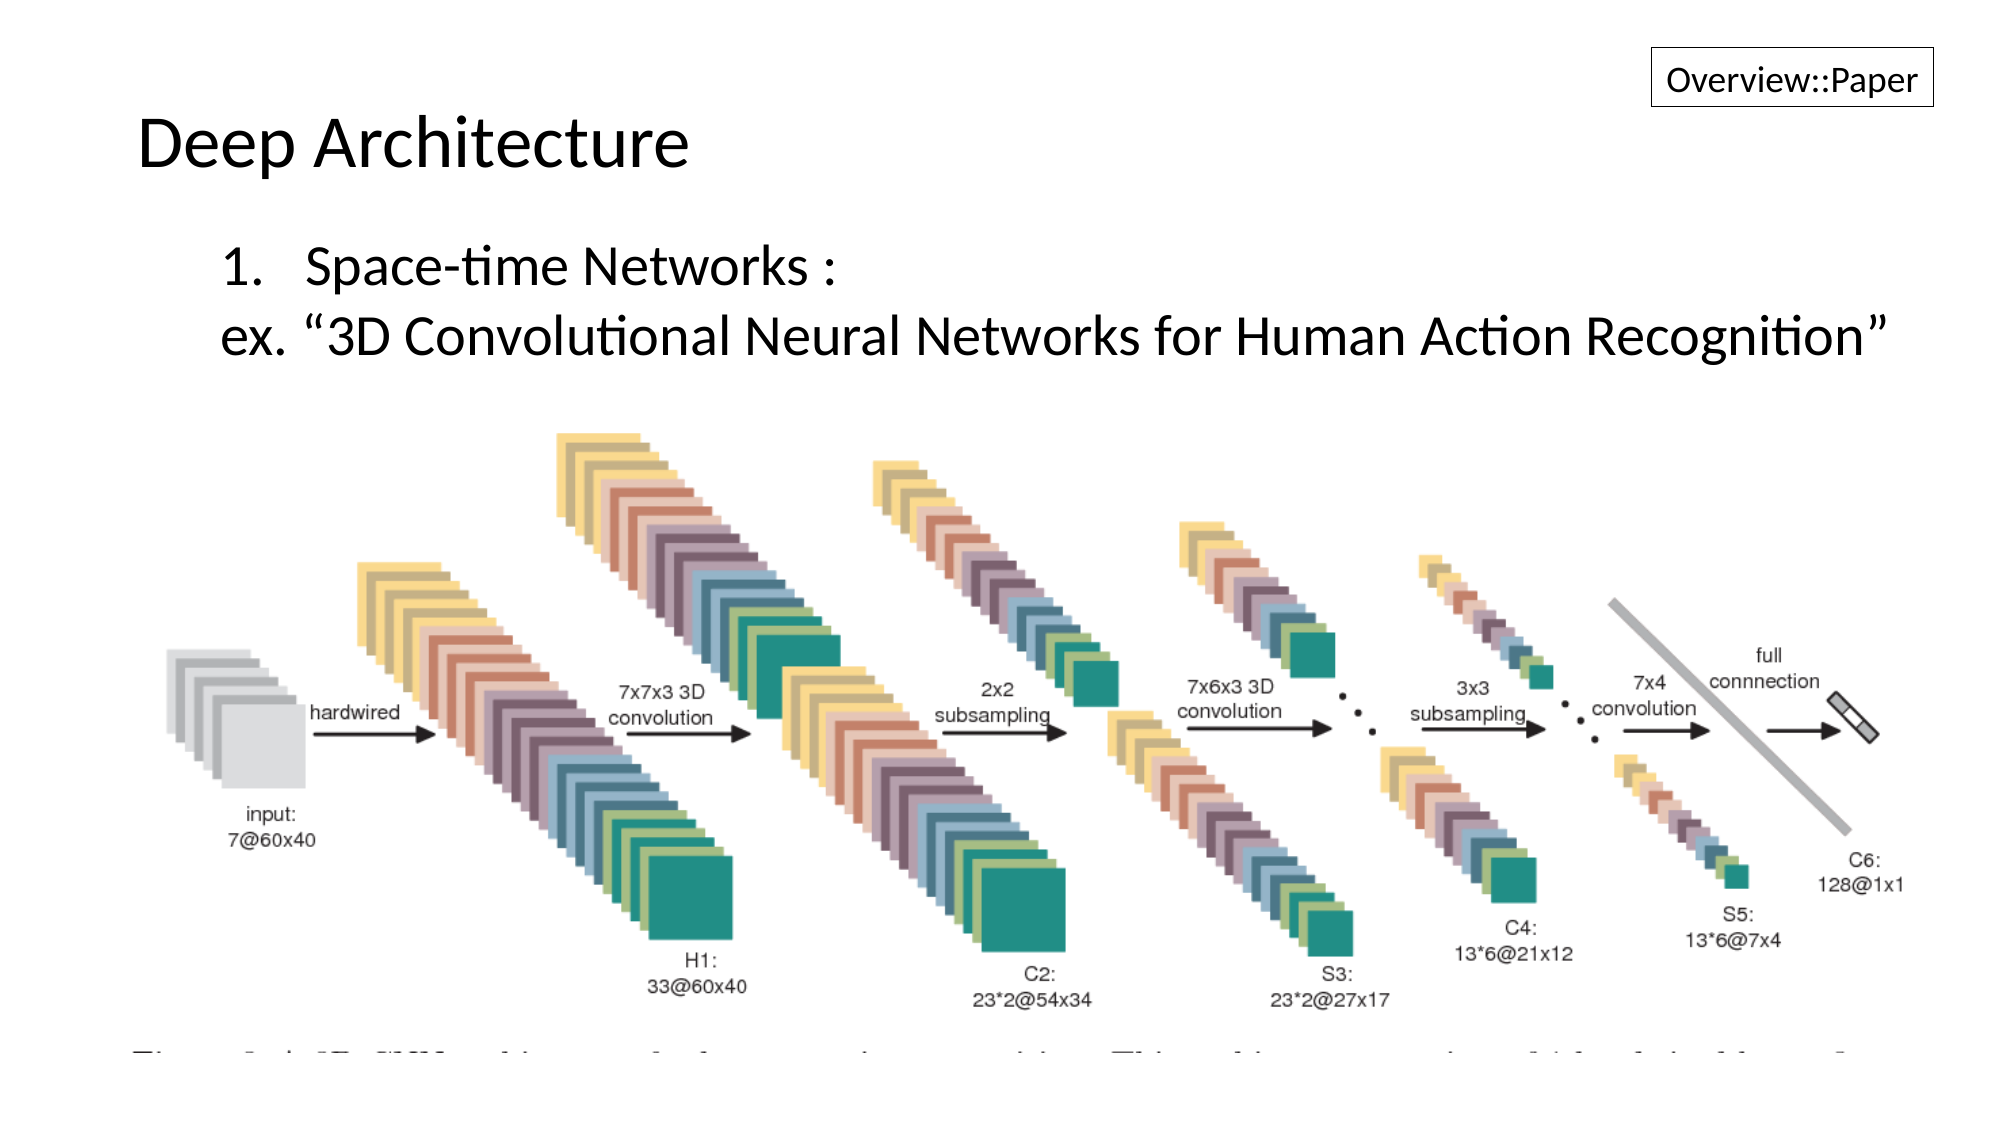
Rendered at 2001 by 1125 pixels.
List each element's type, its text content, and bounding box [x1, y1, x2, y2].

text_box Deep Architecture [122, 85, 707, 191]
picture [131, 432, 1903, 1053]
text_box Overview::Paper [1651, 47, 1934, 107]
text_box Space-time Networks : ex. “3D Convolutional Neural Networks for Human Action Recognition” [205, 219, 1936, 375]
